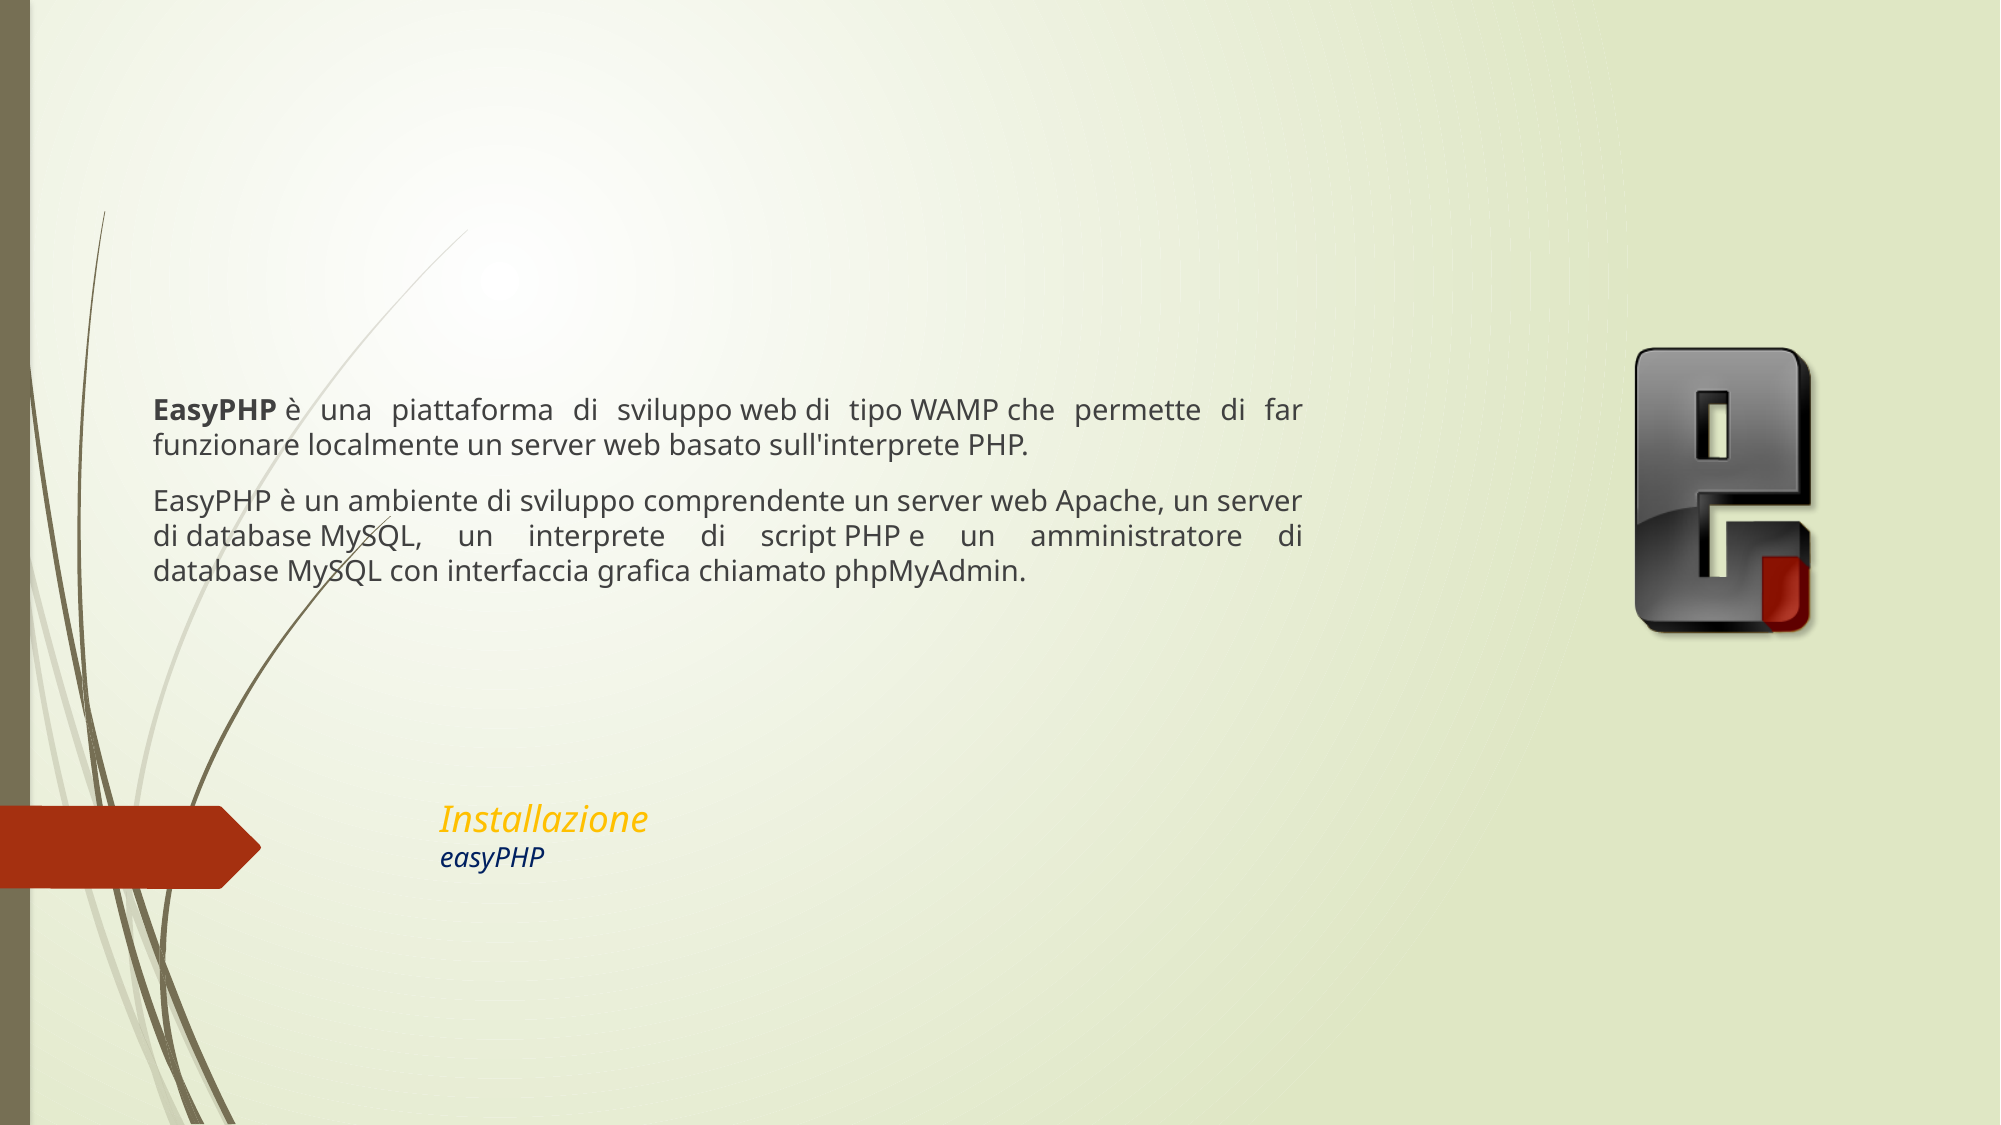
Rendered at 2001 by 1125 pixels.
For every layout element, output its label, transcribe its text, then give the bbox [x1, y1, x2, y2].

picture [1561, 337, 1881, 657]
list EasyPHP è una piattaforma di sviluppo web di tipo WAMP che permette di far funzionare localmente un server web basato sull'interprete PHP. EasyPHP è un ambiente di sviluppo comprendente un server web Apache, un server di database MySQL, un interprete di script PHP e un amministratore di database MySQL con interfaccia grafica chiamato phpMyAdmin. [138, 333, 1320, 959]
title Installazione easyPHP [424, 787, 1888, 881]
